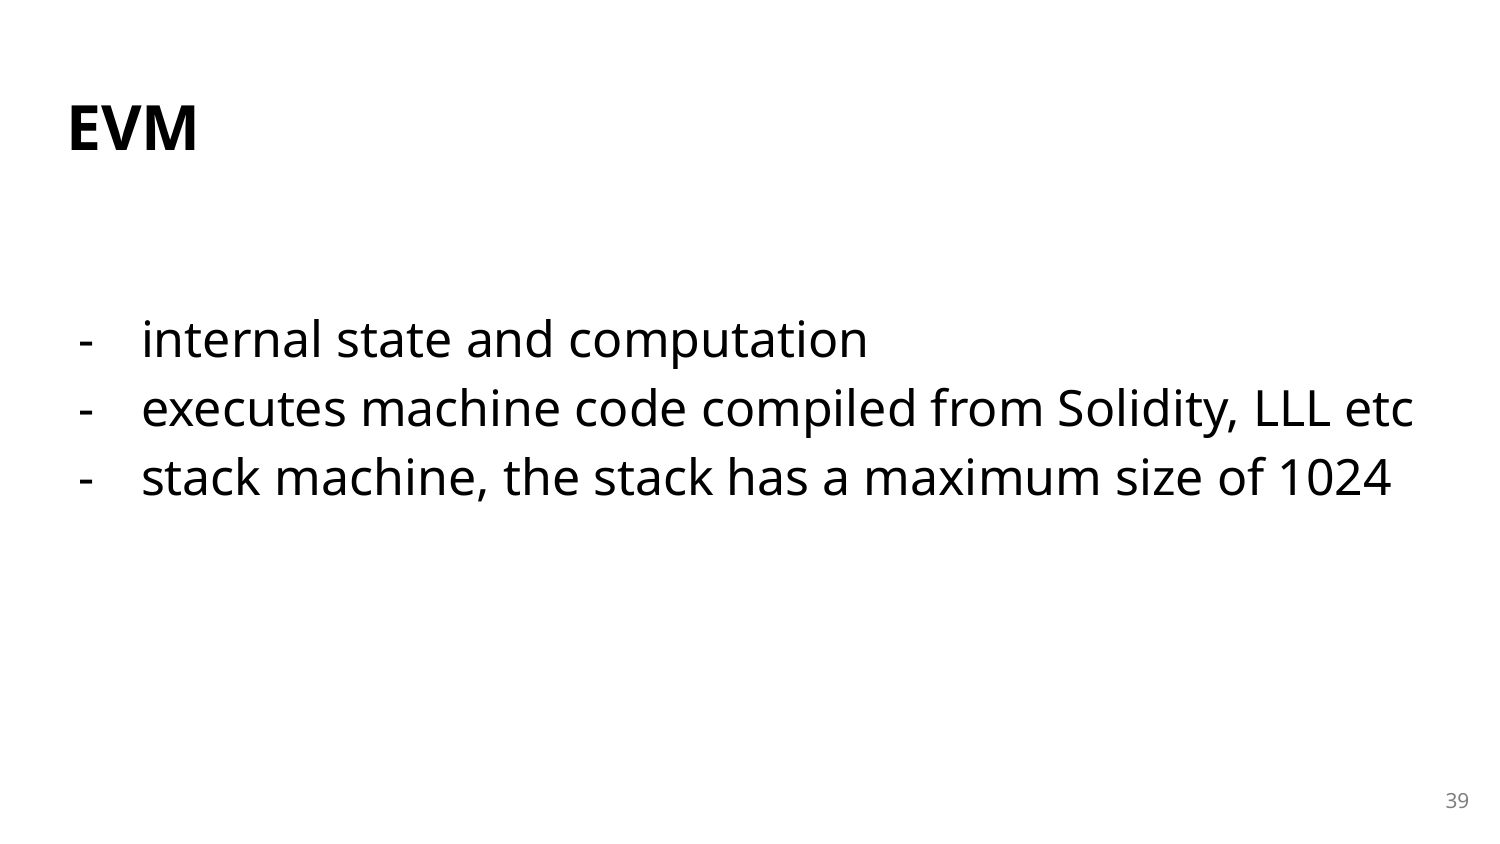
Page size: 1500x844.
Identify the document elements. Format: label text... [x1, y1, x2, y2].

slide_number ‹#› [1394, 769, 1484, 834]
title EVM [51, 72, 1449, 176]
list internal state and computation executes machine code compiled from Solidity, LLL etc stack machine, the stack has a maximum size of 1024 [51, 283, 1449, 750]
